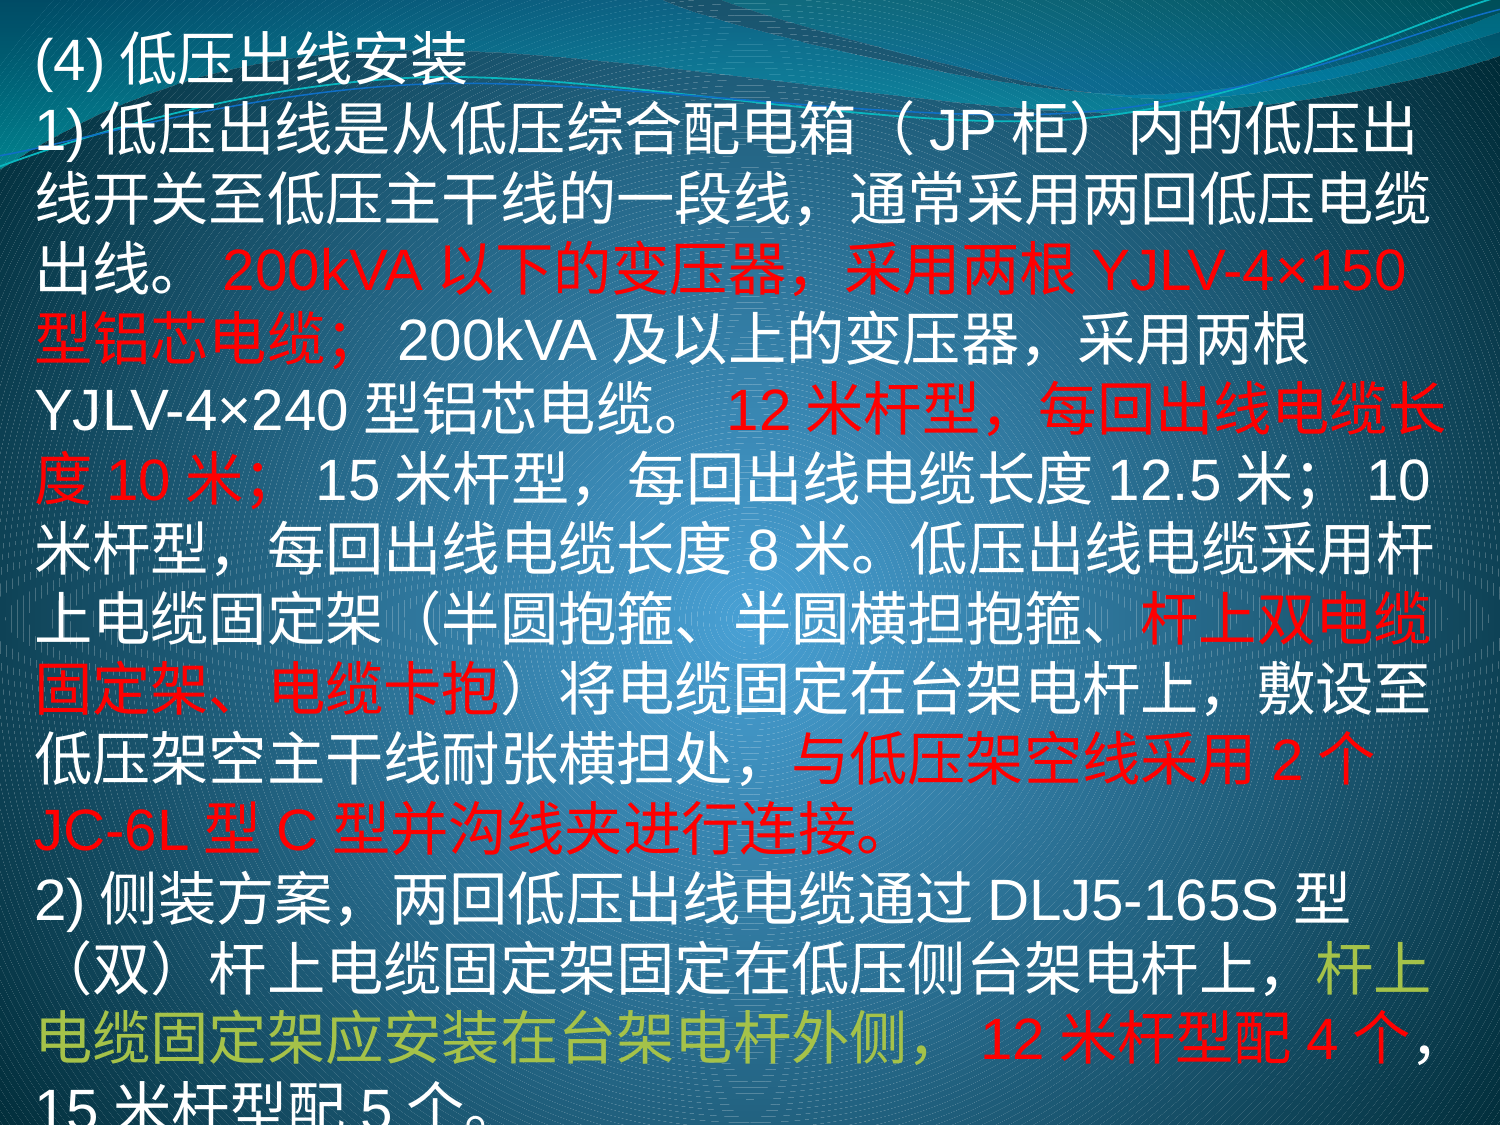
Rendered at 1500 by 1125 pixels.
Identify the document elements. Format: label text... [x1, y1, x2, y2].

text_box (4)低压出线安装 1)低压出线是从低压综合配电箱（JP柜）内的低压出线开关至低压主干线的一段线，通常采用两回低压电缆出线。200kVA以下的变压器，采用两根YJLV-4×150型铝芯电缆；200kVA及以上的变压器，采用两根YJLV-4×240型铝芯电缆。12米杆型，每回出线电缆长度10米；15米杆型，每回出线电缆长度12.5米；10米杆型，每回出线电缆长度8米。低压出线电缆采用杆上电缆固定架（半圆抱箍、半圆横担抱箍、杆上双电缆固定架、电缆卡抱）将电缆固定在台架电杆上，敷设至低压架空主干线耐张横担处，与低压架空线采用2个JC-6L型C型并沟线夹进行连接。 2)侧装方案，两回低压出线电缆通过DLJ5-165S型（双）杆上电缆固定架固定在低压侧台架电杆上，杆上电缆固定架应安装在台架电杆外侧，12米杆型配4个，15米杆型配5个。 [19, 14, 1477, 1125]
